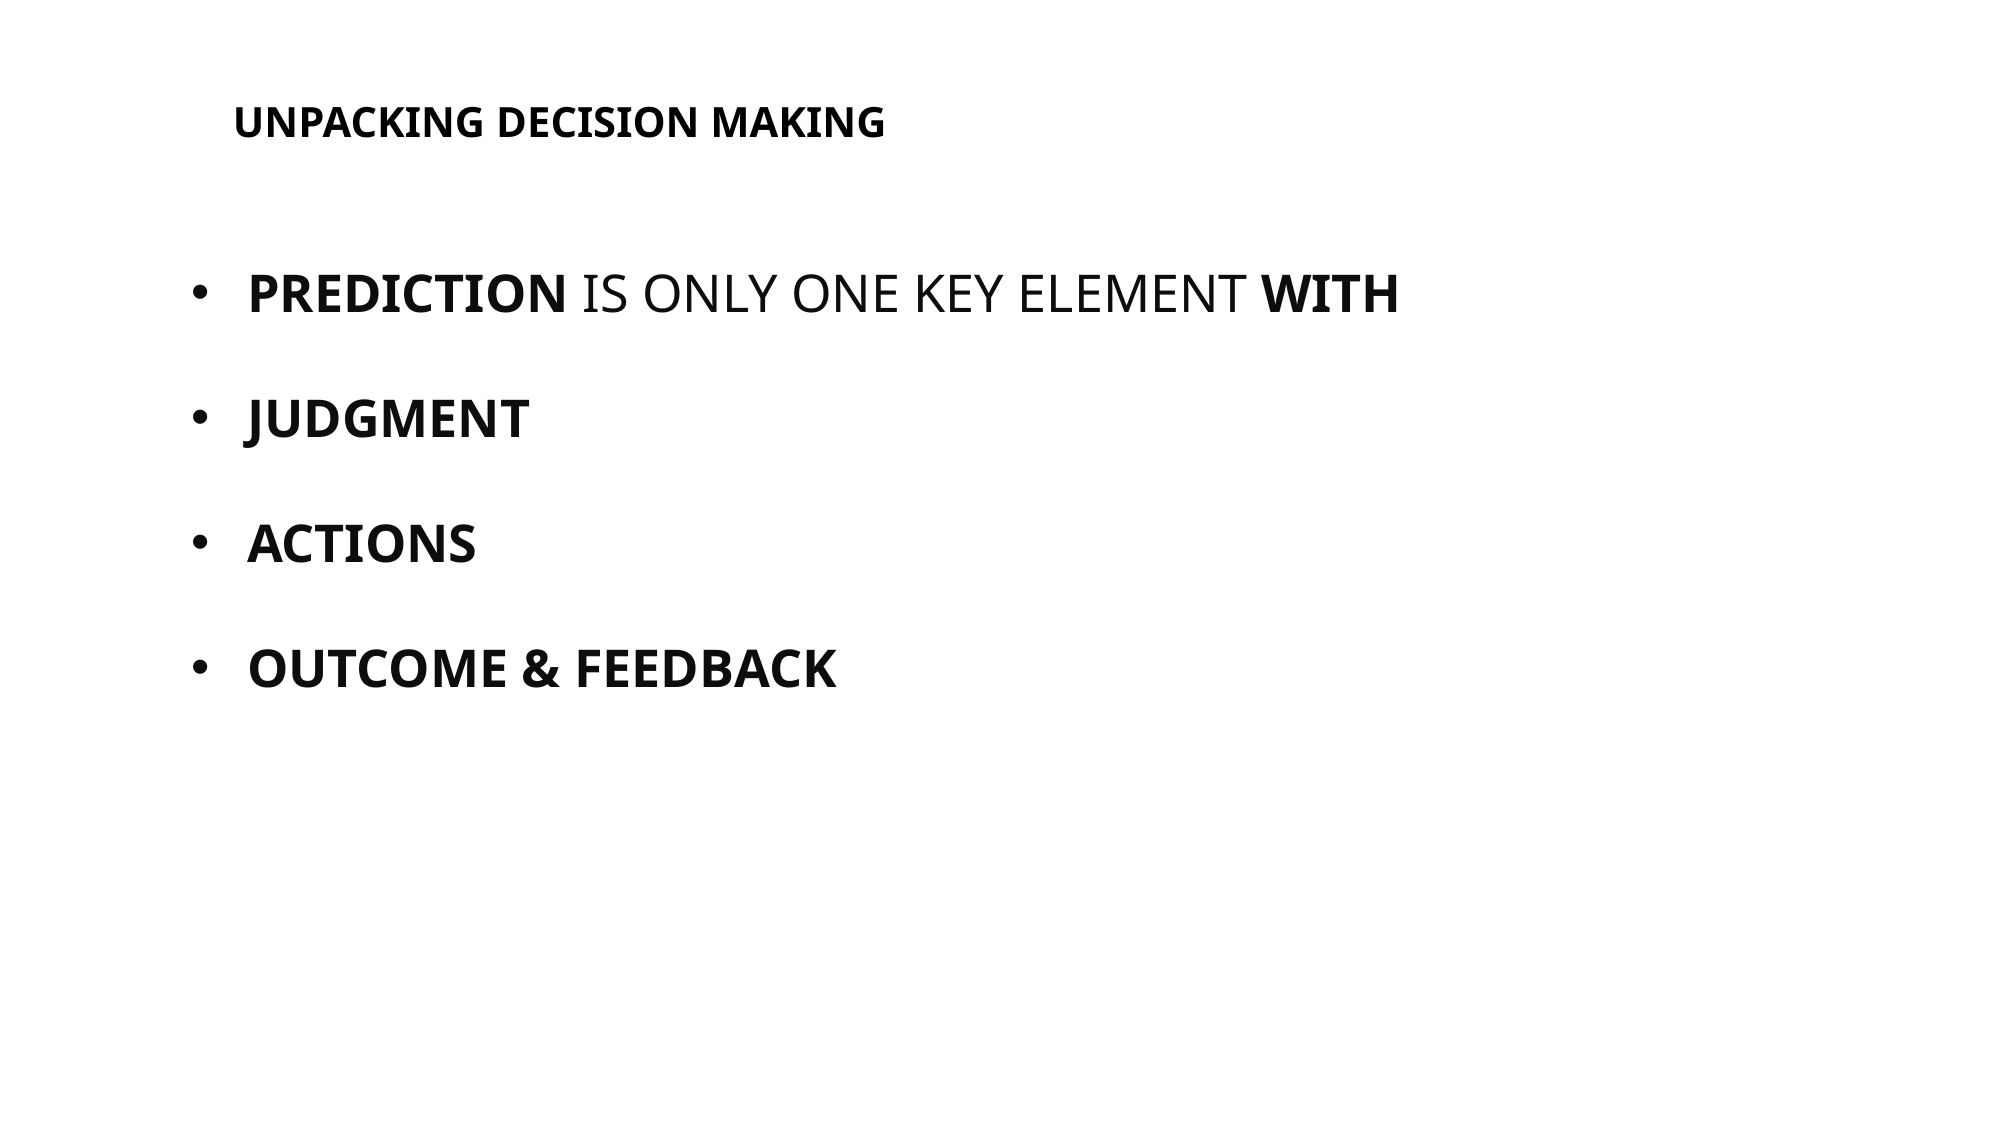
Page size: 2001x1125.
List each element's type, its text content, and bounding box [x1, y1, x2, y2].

text_box PREDICTION IS ONLY ONE KEY ELEMENT WITH JUDGMENT ACTIONS OUTCOME & FEEDBACK [176, 253, 1802, 768]
text_box UNPACKING DECISION MAKING [218, 88, 902, 154]
